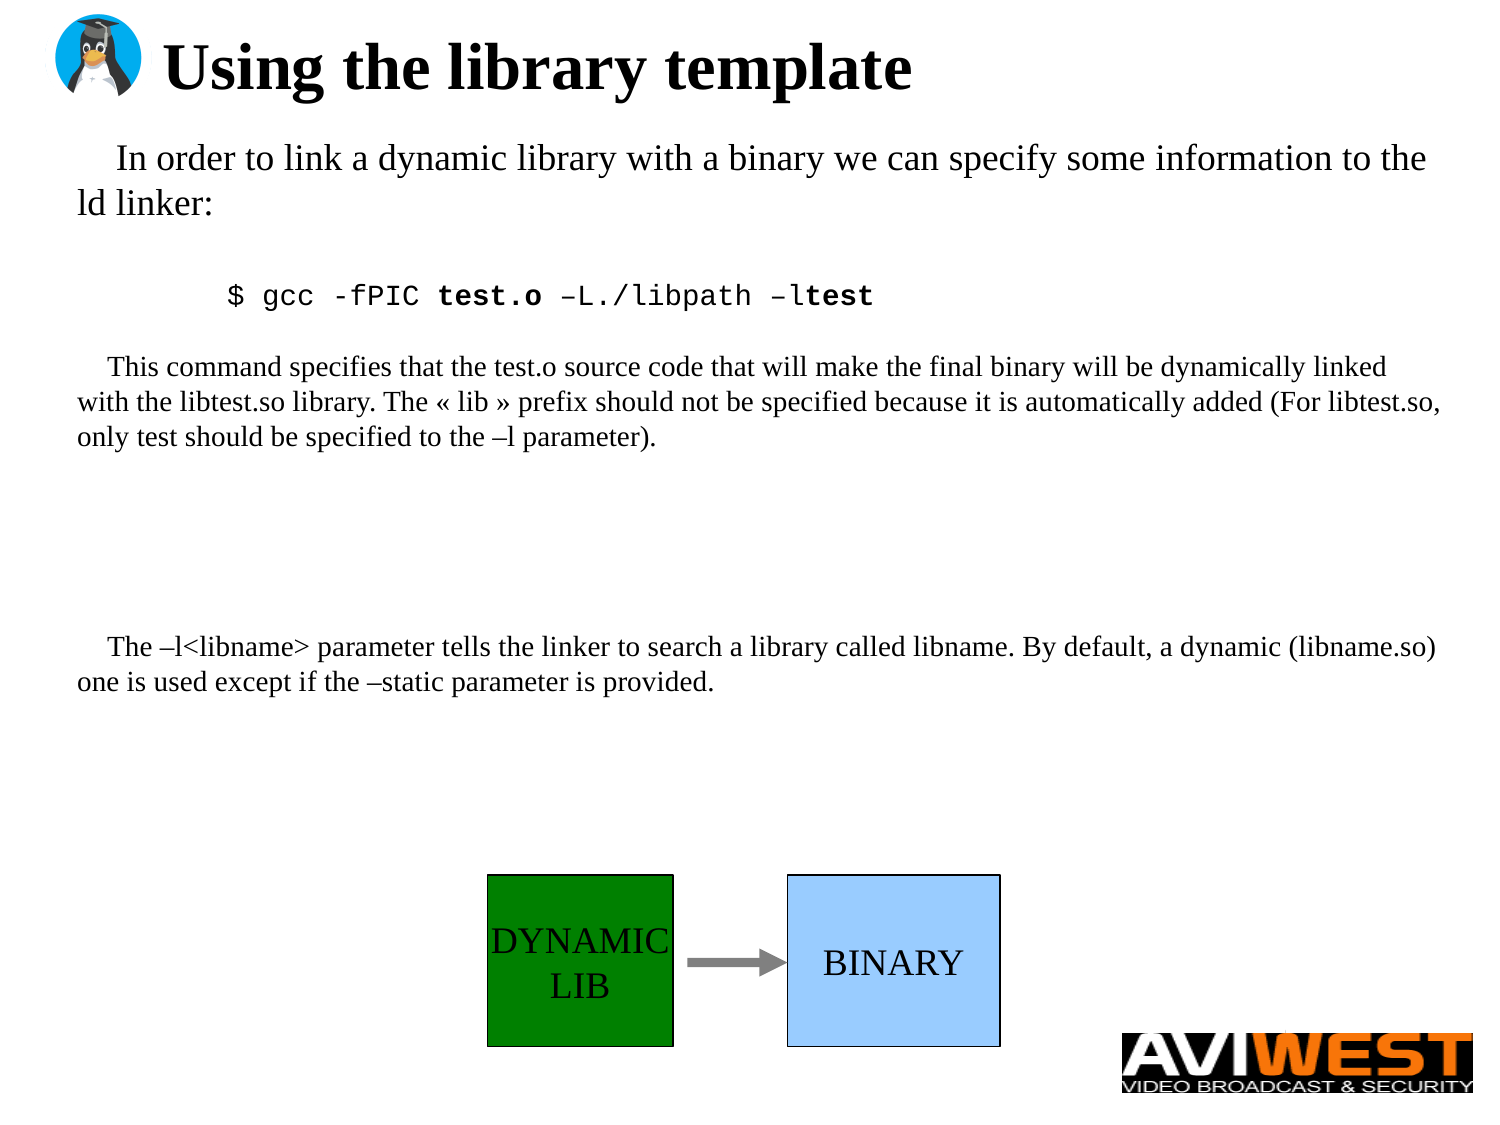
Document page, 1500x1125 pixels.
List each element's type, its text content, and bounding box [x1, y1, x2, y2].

picture [1122, 1033, 1473, 1093]
text_box  In order to link a dynamic library with a binary we can specify some information to the ld linker: $ gcc -fPIC test.o –L./libpath –ltest  This command specifies that the test.o source code that will make the final binary will be dynamically linked with the libtest.so library. The « lib » prefix should not be specified because it is automatically added (For libtest.so, only test should be specified to the –l parameter).  The –l<libname> parameter tells the linker to search a library called libname. By default, a dynamic (libname.so) one is used except if the –static parameter is provided. [62, 125, 1463, 895]
picture [44, 3, 152, 112]
text_box [687, 956, 788, 969]
text_box Using the library template [162, 12, 1175, 113]
text_box DYNAMIC LIB [487, 875, 673, 1047]
text_box BINARY [787, 875, 1000, 1047]
